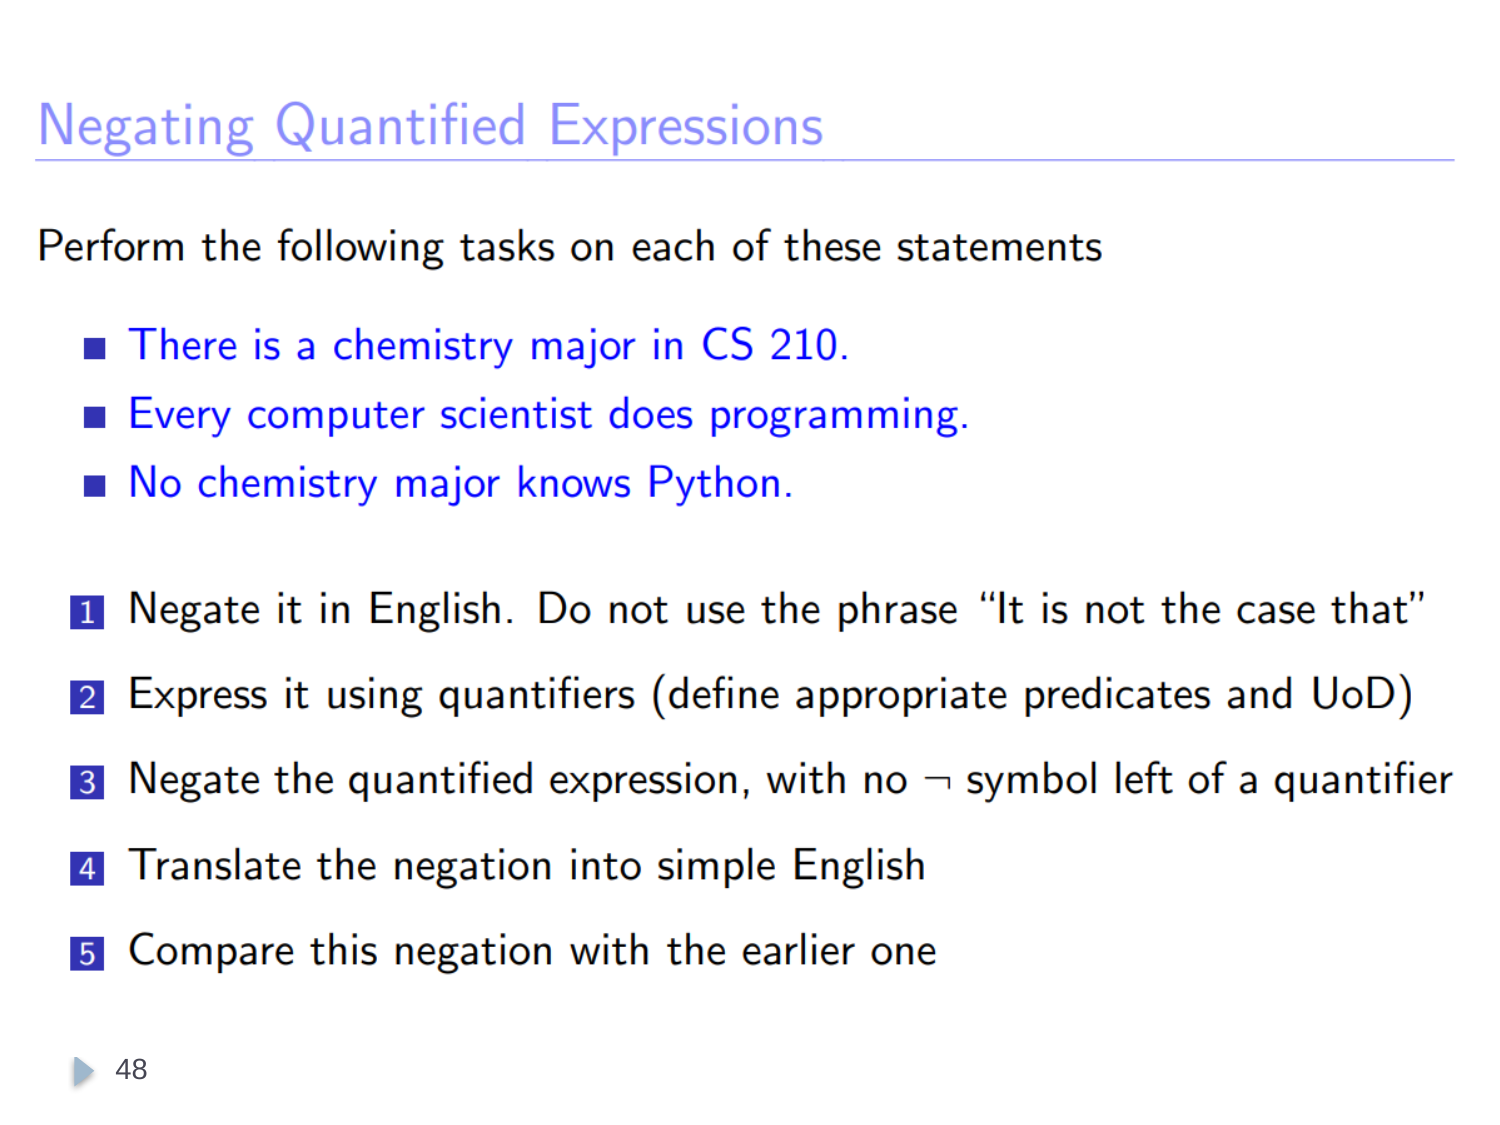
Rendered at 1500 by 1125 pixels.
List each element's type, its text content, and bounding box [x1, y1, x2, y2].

picture [19, 67, 1481, 1058]
slide_number 48 [100, 1068, 426, 1103]
